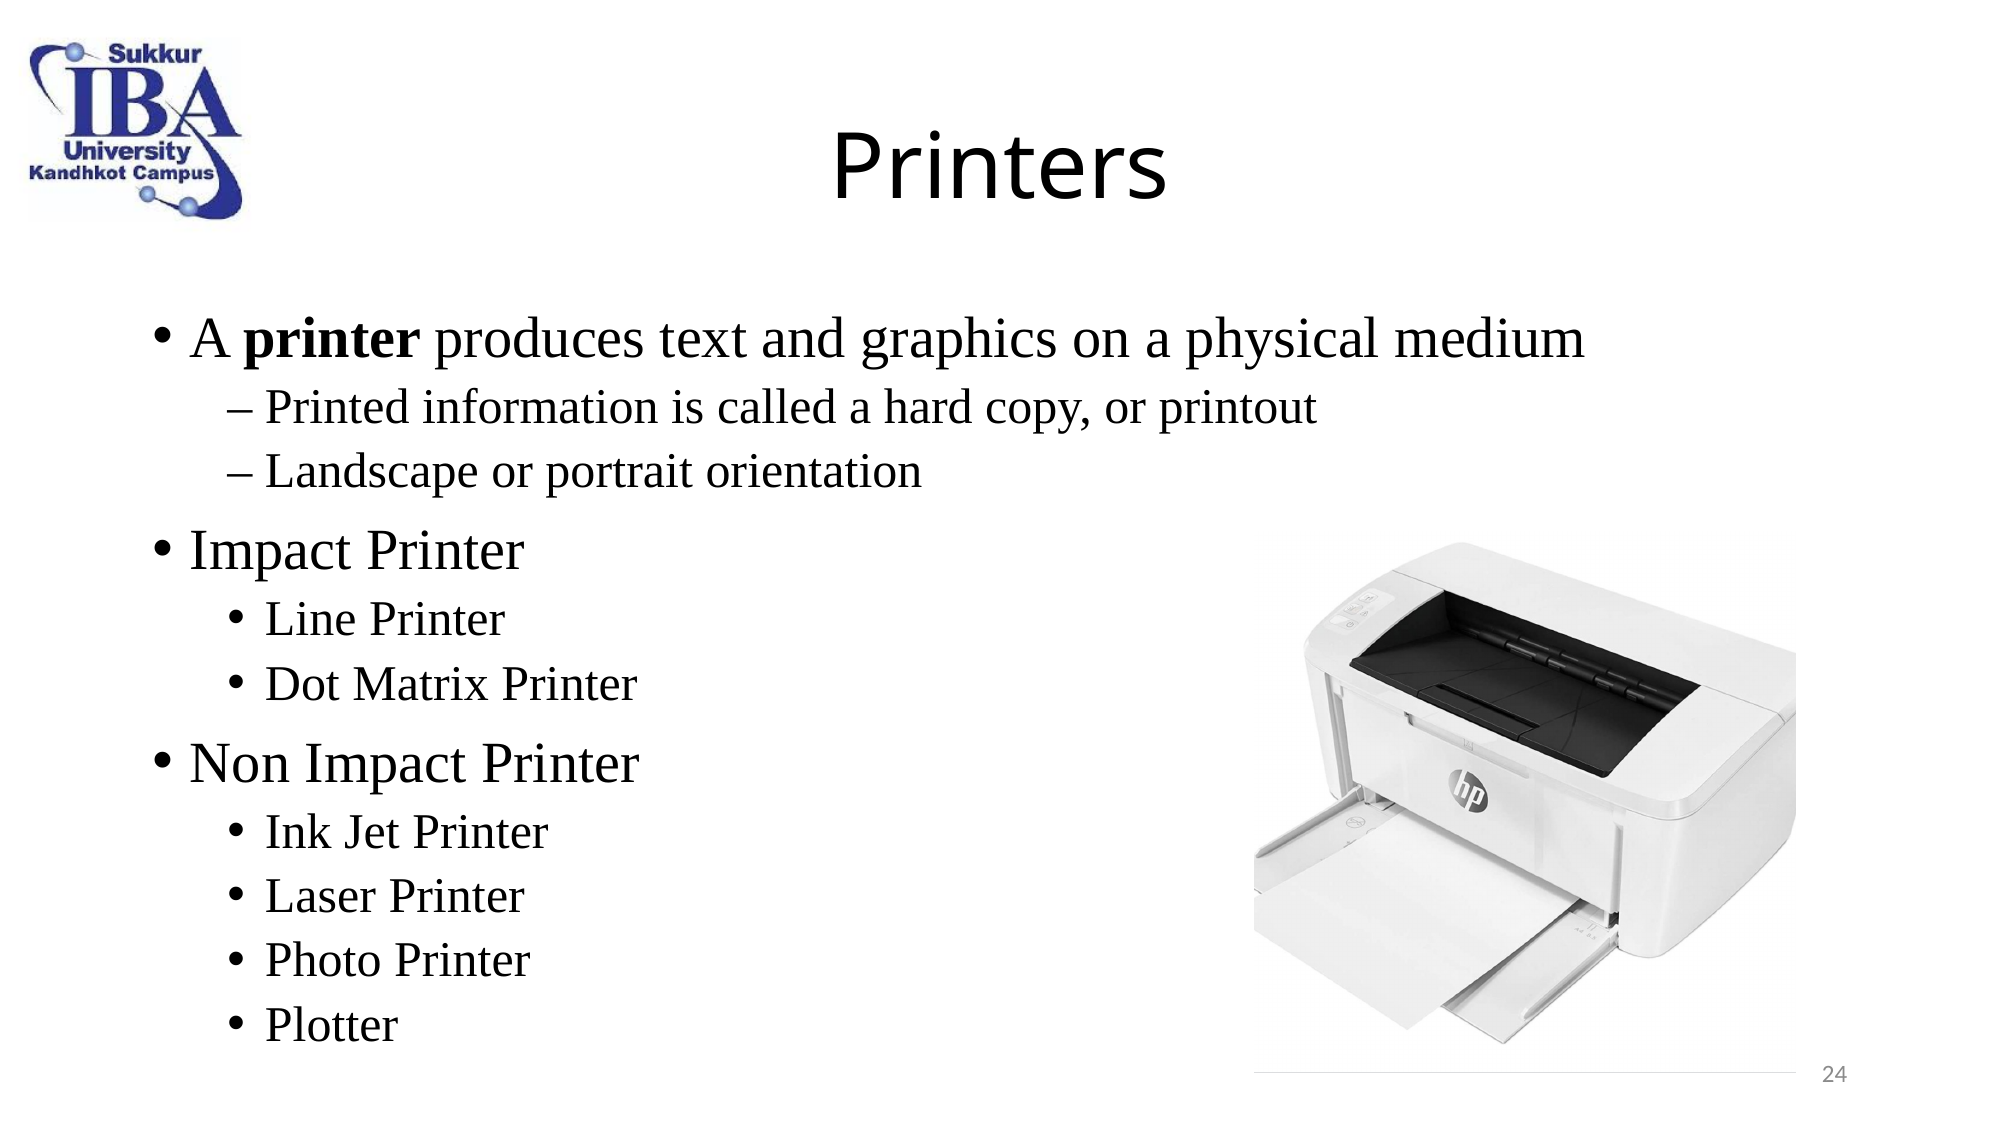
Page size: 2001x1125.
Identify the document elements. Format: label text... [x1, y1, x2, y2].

picture [1254, 531, 1796, 1073]
list A printer produces text and graphics on a physical medium – Printed information is called a hard copy, or printout – Landscape or portrait orientation Impact Printer Line Printer Dot Matrix Printer Non Impact Printer Ink Jet Printer Laser Printer Photo Printer Plotter [137, 299, 1863, 1125]
title Printers [137, 59, 1863, 278]
picture [0, 0, 271, 271]
slide_number 24 [1412, 1042, 1863, 1103]
